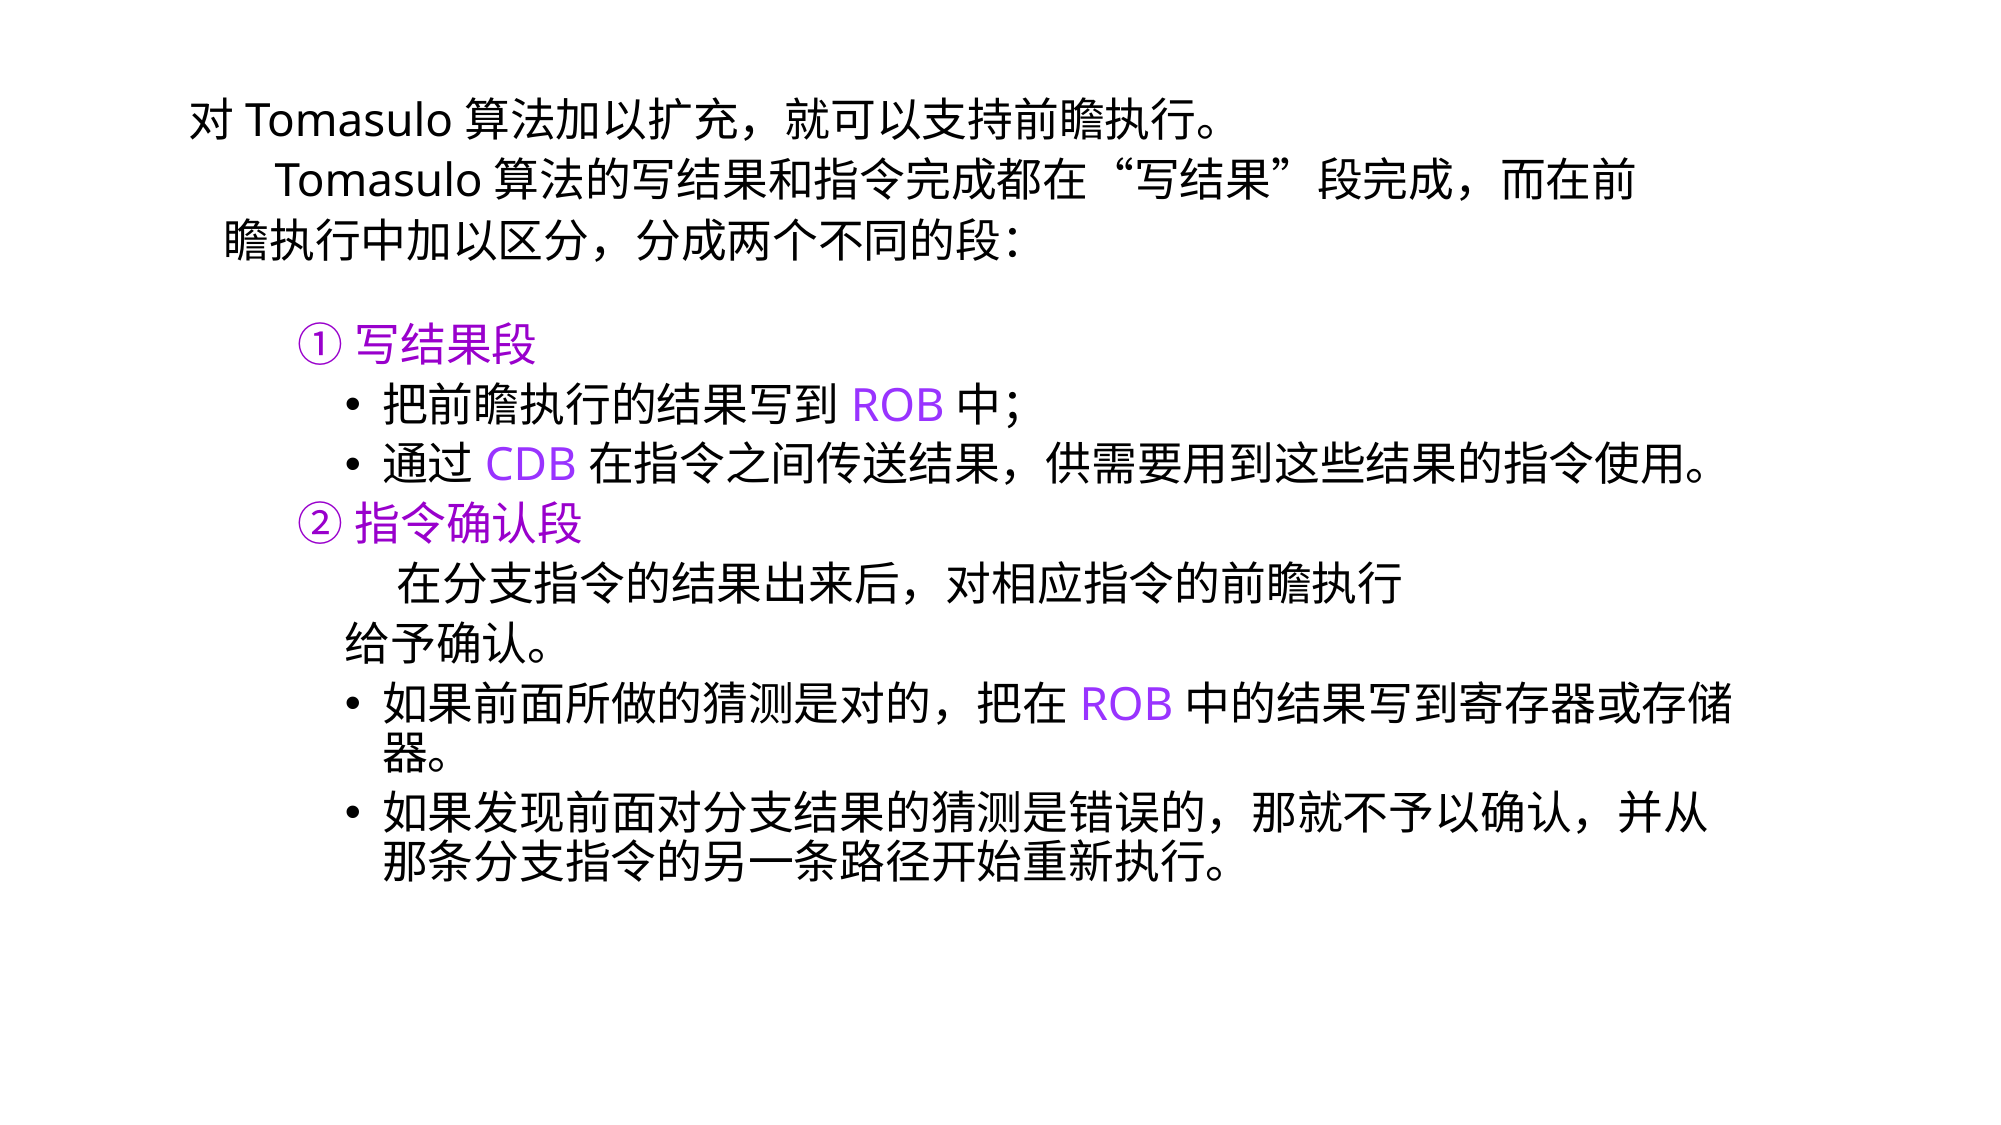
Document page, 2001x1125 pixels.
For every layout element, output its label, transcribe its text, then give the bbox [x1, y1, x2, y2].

text_box 对Tomasulo算法加以扩充，就可以支持前瞻执行。 Tomasulo算法的写结果和指令完成都在“写结果”段完成，而在前瞻执行中加以区分，分成两个不同的段： [120, 77, 1666, 274]
list ①写结果段 把前瞻执行的结果写到ROB中； 通过CDB在指令之间传送结果，供需要用到这些结果的指令使用。 ②指令确认段 在分支指令的结果出来后，对相应指令的前瞻执行 给予确认。 如果前面所做的猜测是对的，把在ROB中的结果写到寄存器或存储器。 如果发现前面对分支结果的猜测是错误的，那就不予以确认，并从那条分支指令的另一条路径开始重新执行。 [179, 314, 1757, 1125]
title [137, 59, 1863, 278]
